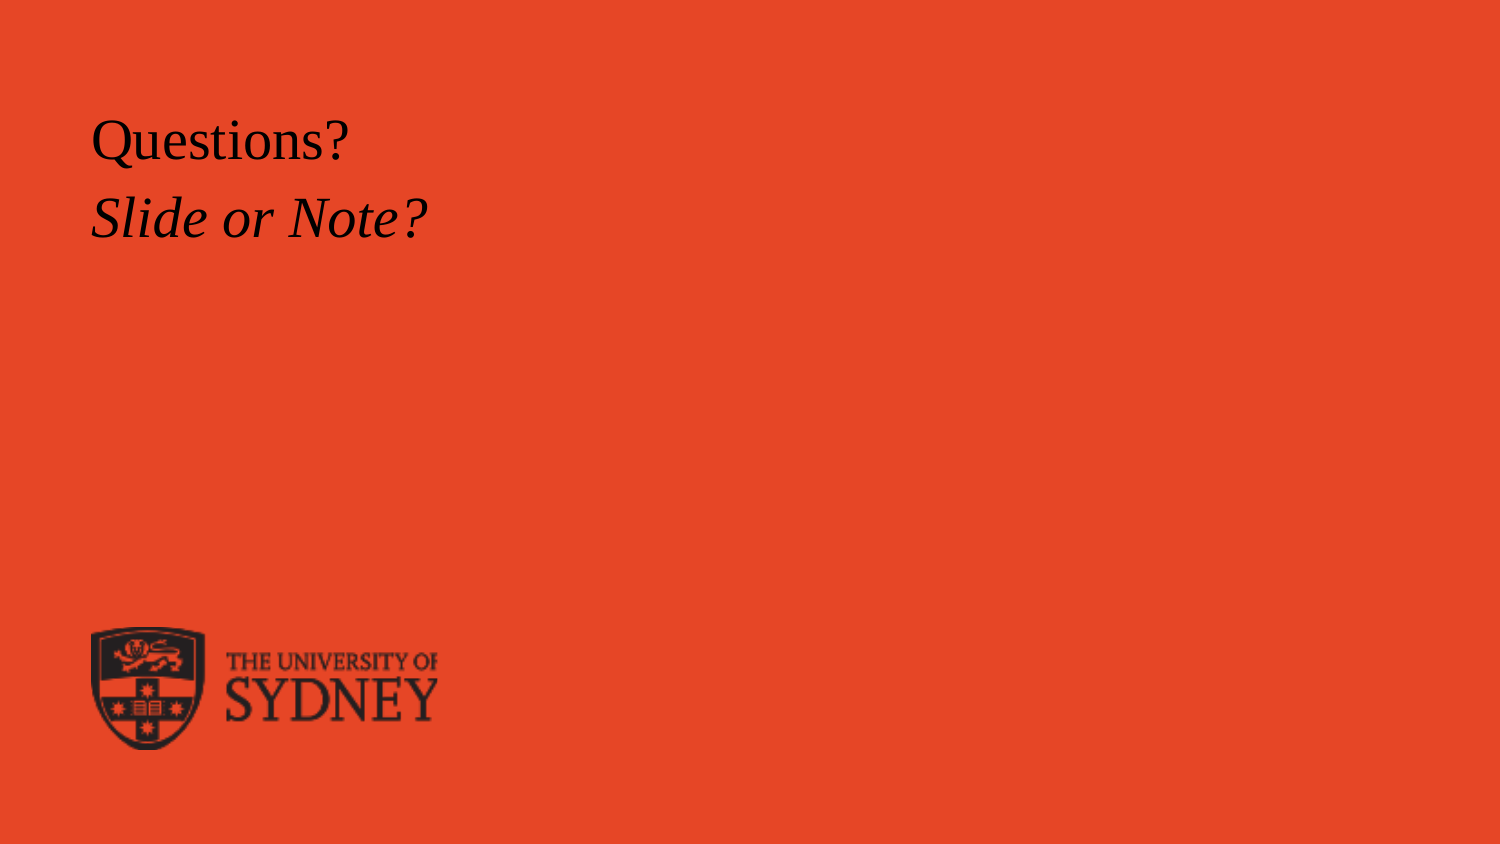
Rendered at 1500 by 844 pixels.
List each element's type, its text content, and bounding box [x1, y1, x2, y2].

list Questions? [91, 94, 1409, 171]
picture [90, 627, 438, 750]
list Slide or Note? [91, 171, 1409, 275]
